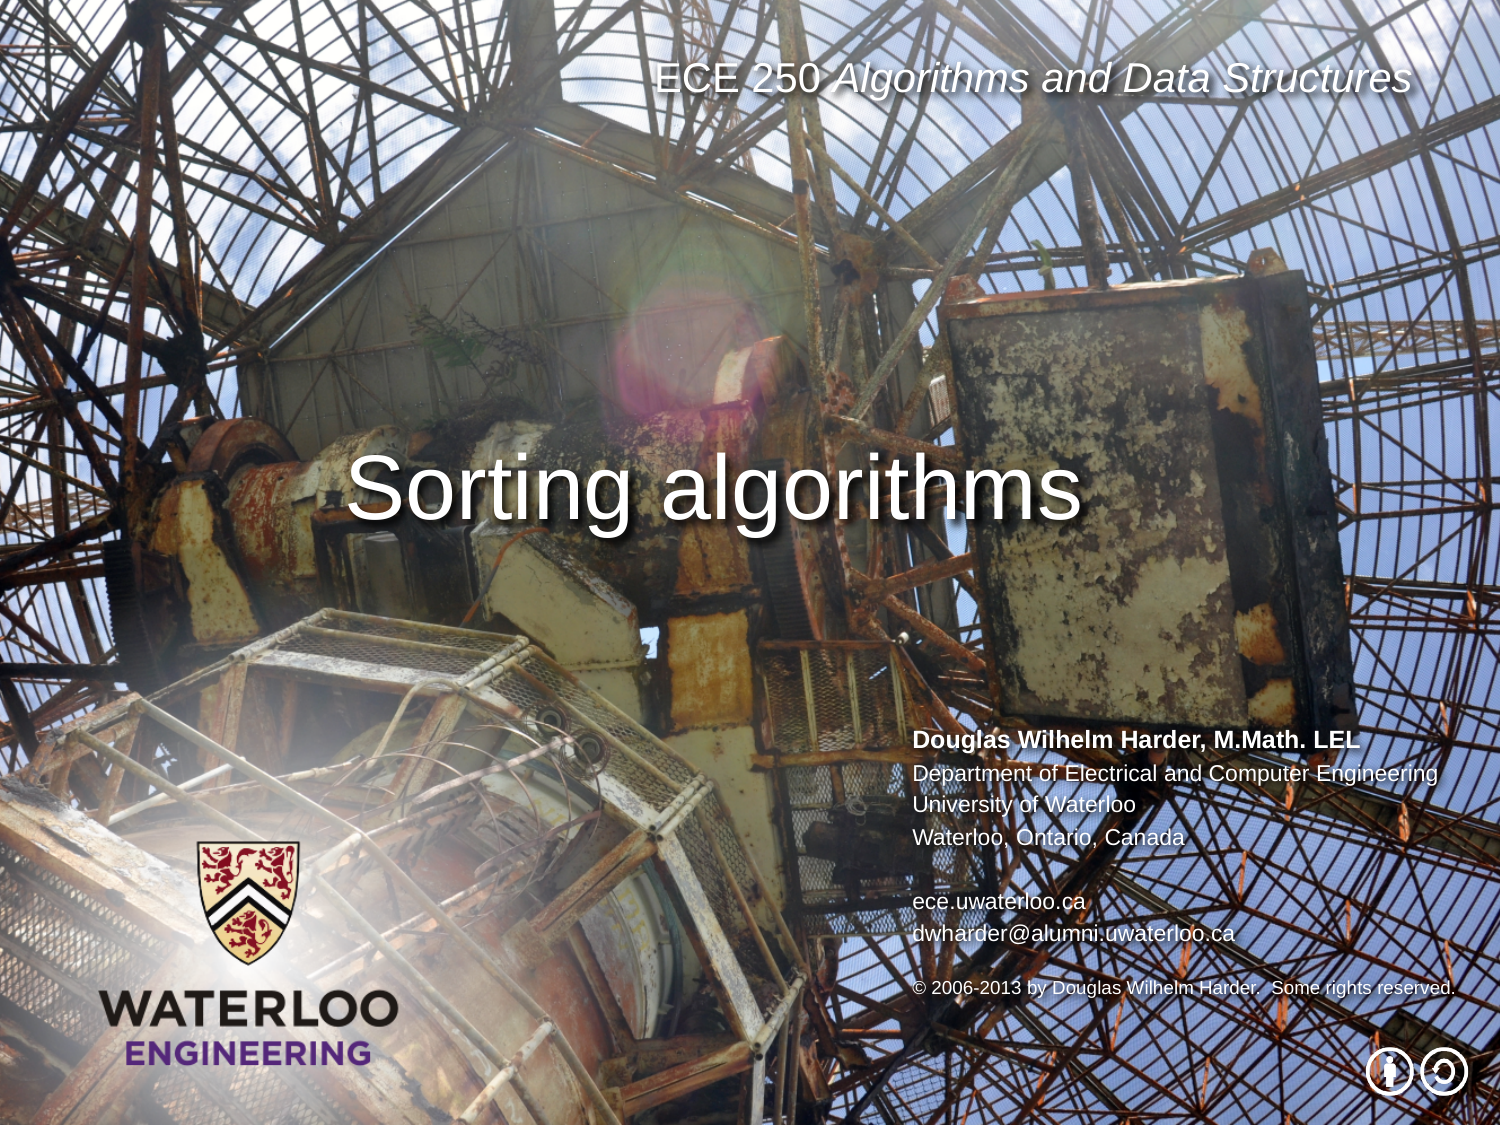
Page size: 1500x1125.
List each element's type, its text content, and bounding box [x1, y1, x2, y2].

text_box Sorting algorithms [123, 420, 1305, 546]
picture [0, 0, 1500, 1125]
